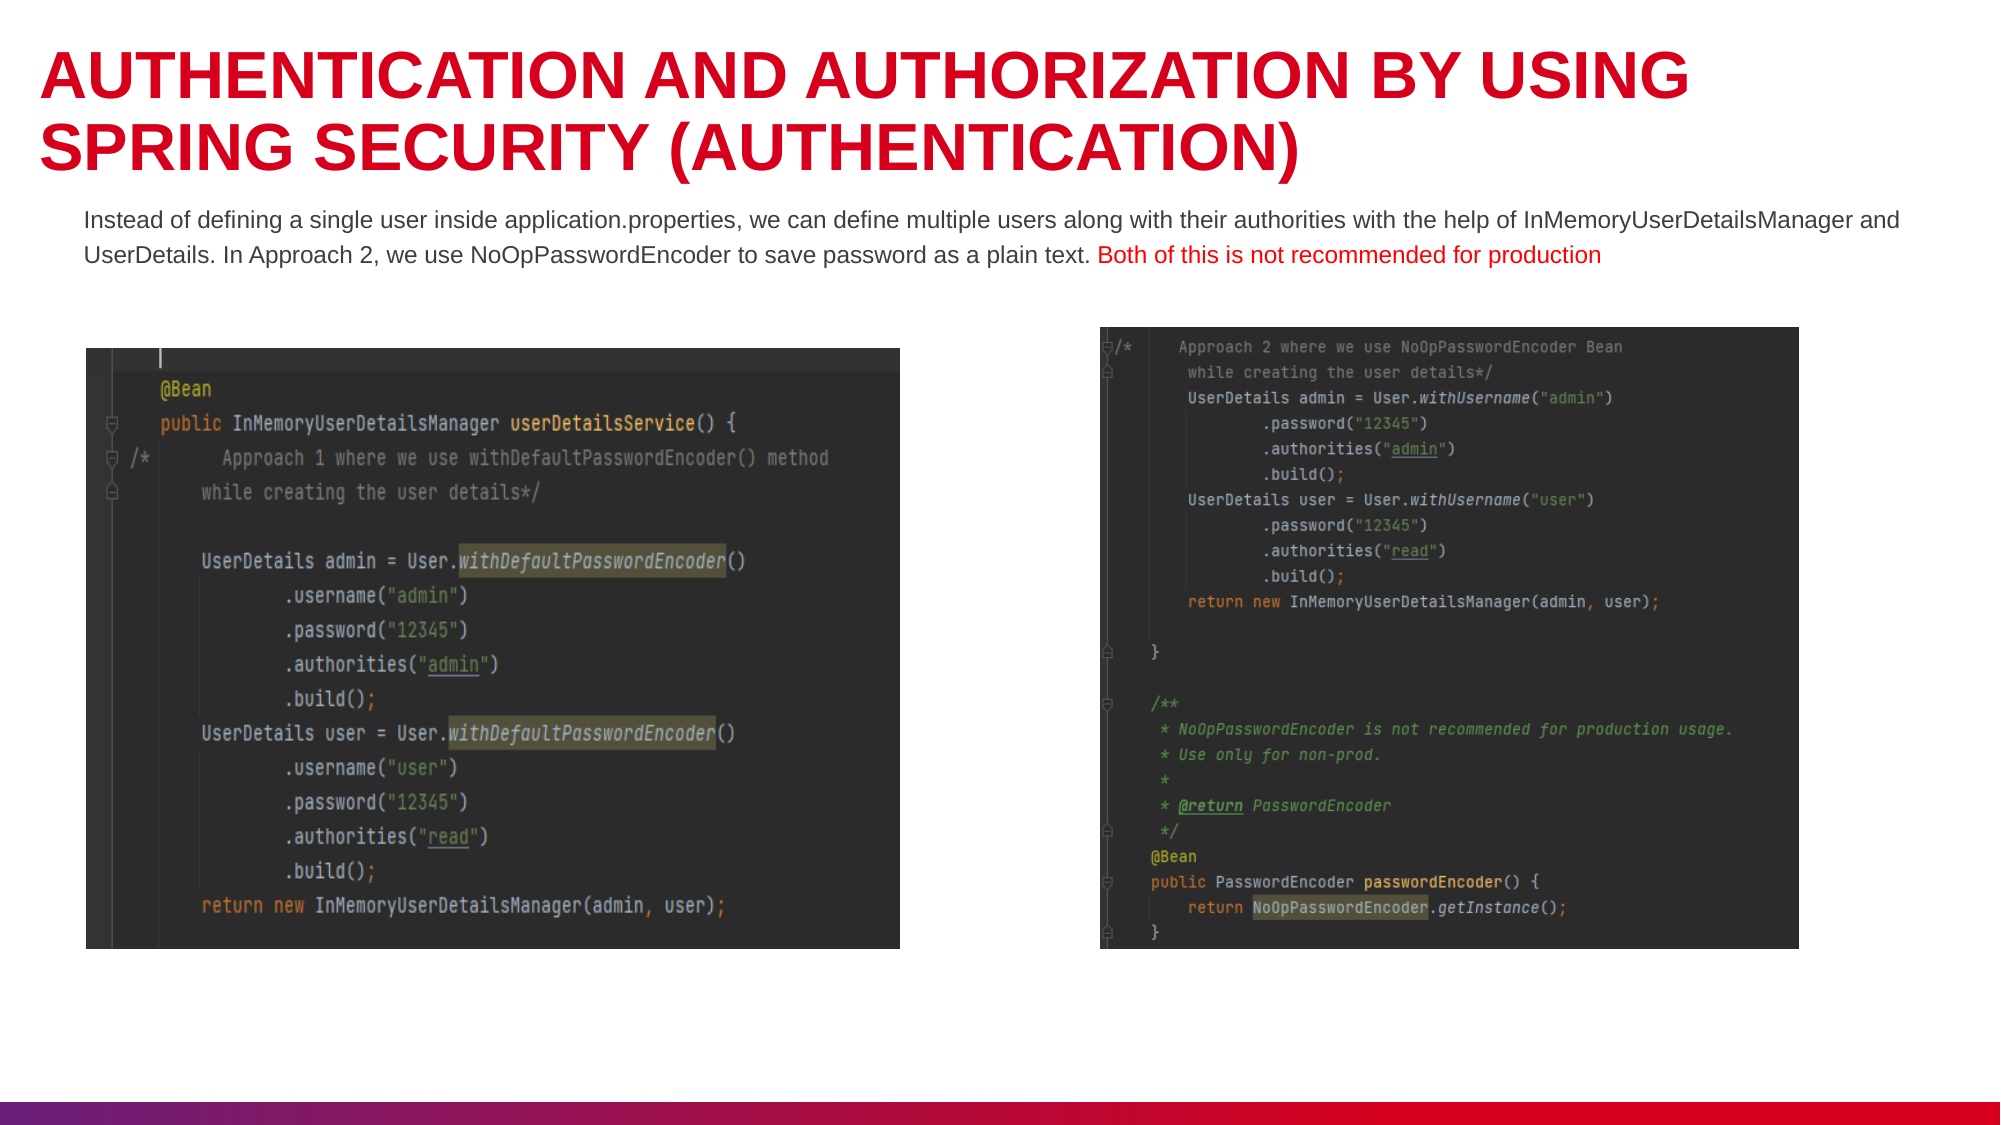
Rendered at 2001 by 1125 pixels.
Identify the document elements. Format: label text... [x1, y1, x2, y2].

picture [86, 347, 901, 949]
list Instead of defining a single user inside application.properties, we can define multiple users along with their authorities with the help of InMemoryUserDetailsManager and UserDetails. In Approach 2, we use NoOpPasswordEncoder to save password as a plain text. Both of this is not recommended for production [68, 190, 1960, 307]
title AUTHENTICATION AND AUTHORIZATION BY USING SPRING SECURITY (AUTHENTICATION) [24, 33, 1714, 149]
picture [1099, 326, 1799, 949]
